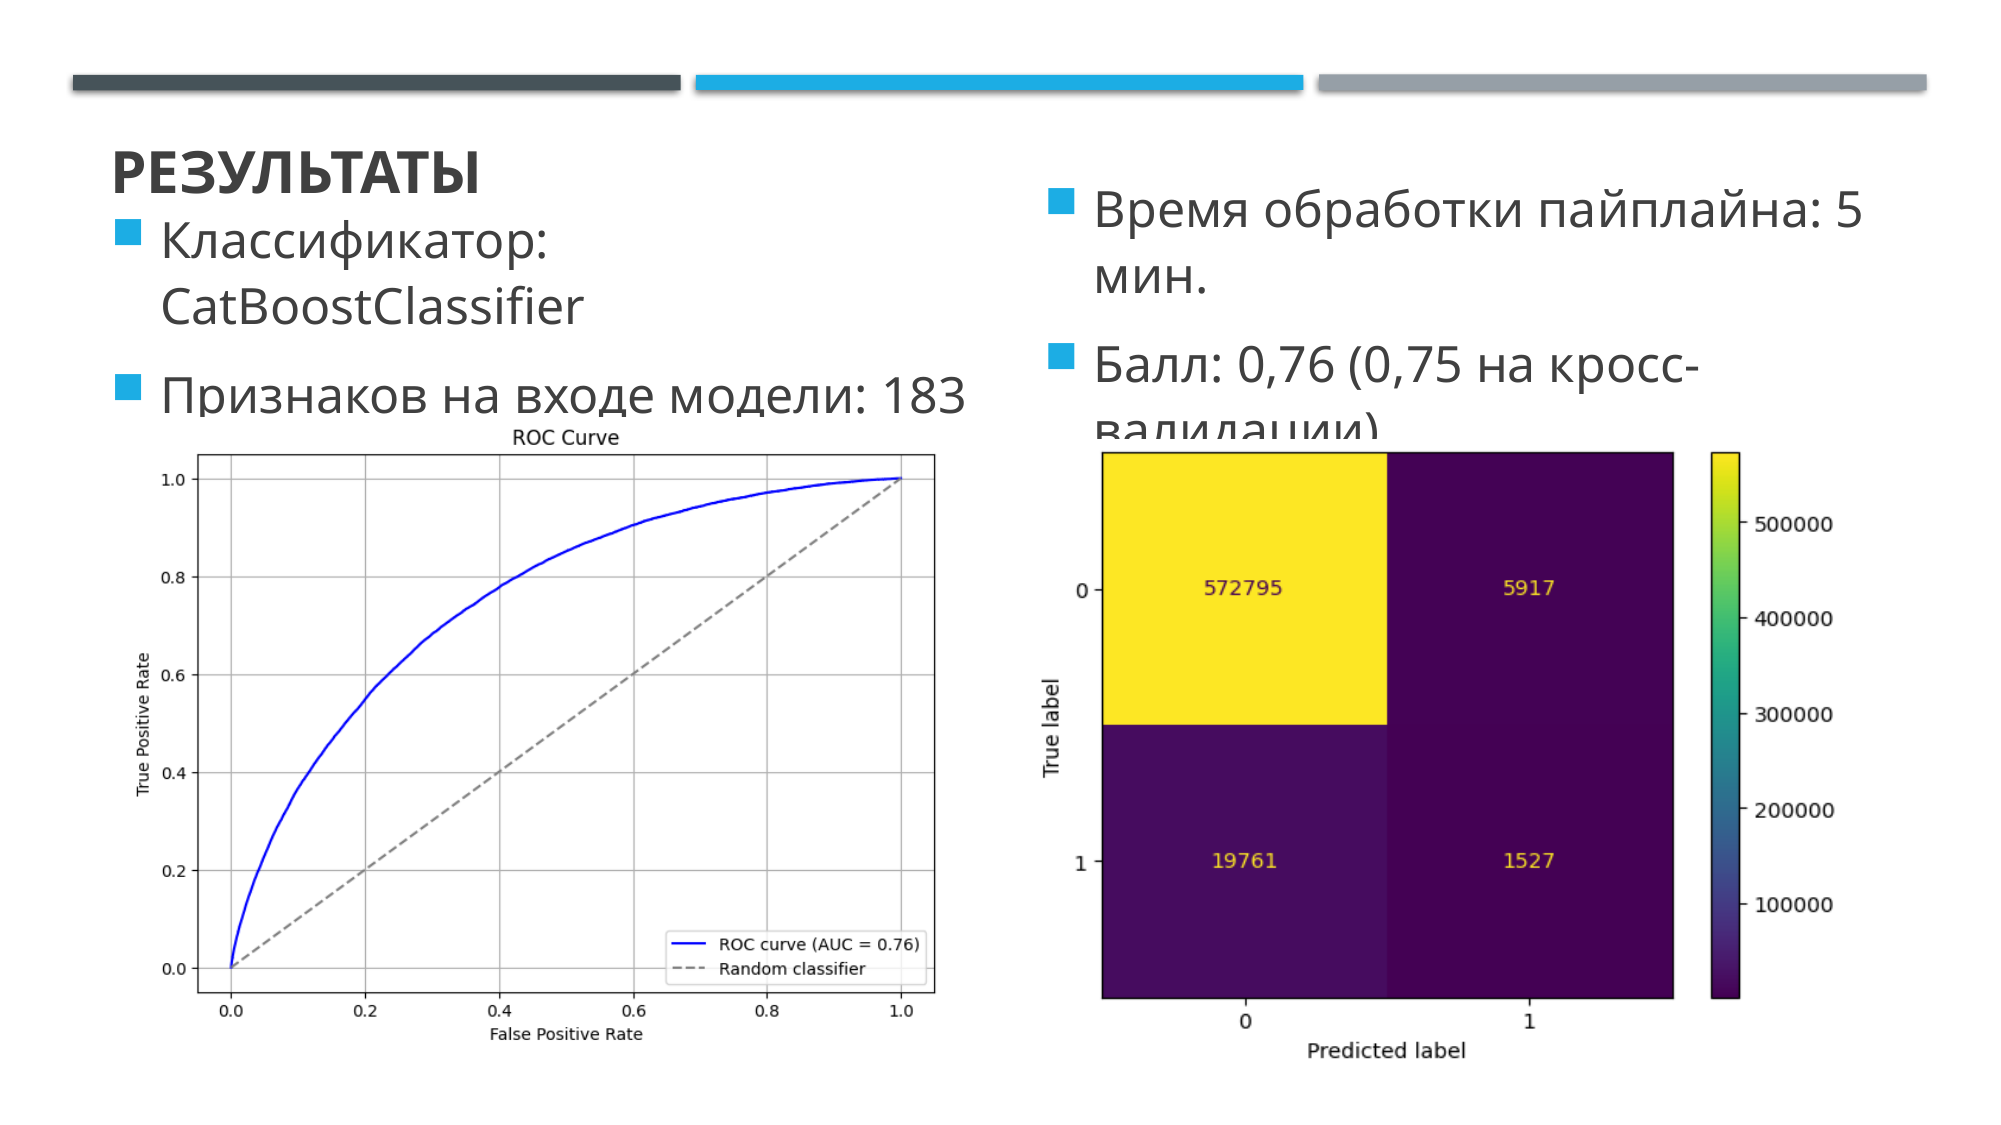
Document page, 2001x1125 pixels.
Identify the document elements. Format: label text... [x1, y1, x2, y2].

text_box Время обработки пайплайна: 5 мин. Балл: 0,76 (0,75 на кросс-валидации) [1028, 244, 1934, 386]
picture [124, 416, 947, 1055]
list Классификатор: CatBoostClassifier Признаков на входе модели: 183 [95, 127, 1000, 499]
title РЕЗУЛЬТАТЫ [95, 115, 1905, 213]
picture [1028, 438, 1850, 1077]
